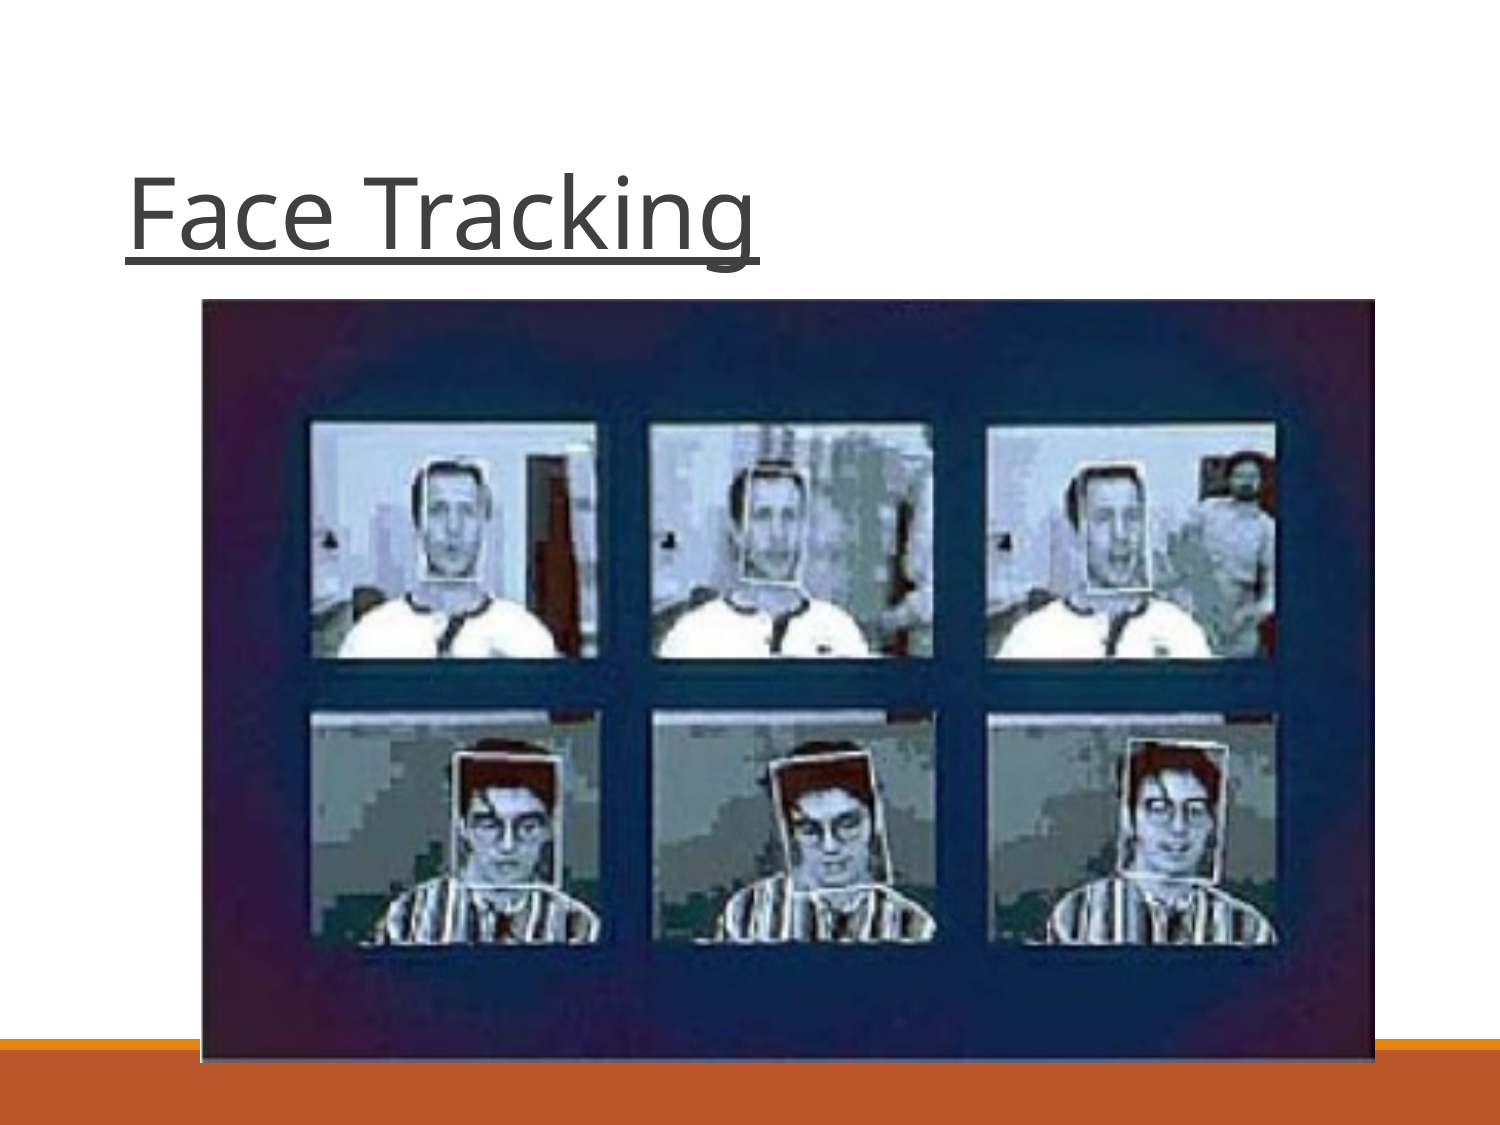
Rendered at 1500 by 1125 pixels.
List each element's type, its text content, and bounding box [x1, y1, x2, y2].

picture [199, 299, 1376, 1063]
title Face Tracking [124, 149, 1376, 652]
